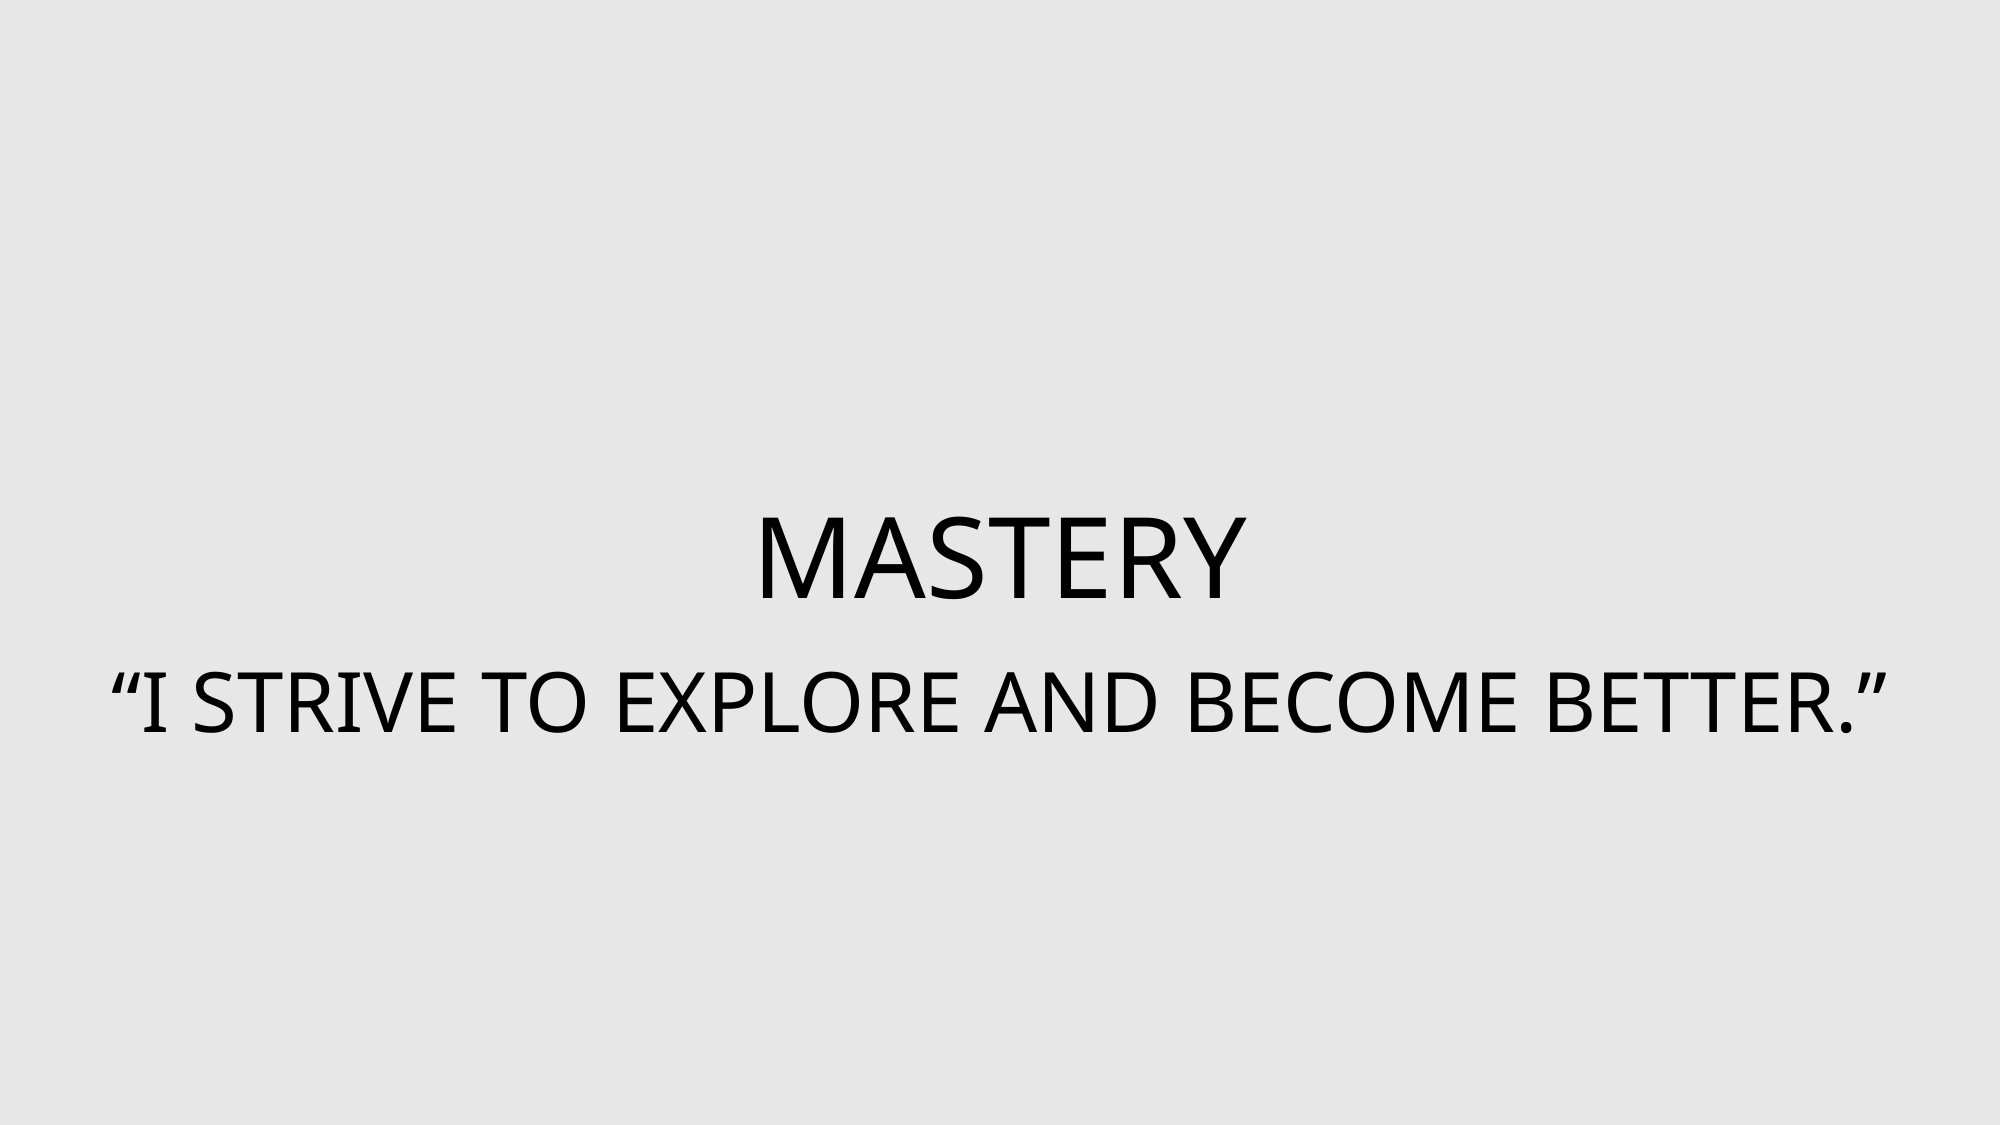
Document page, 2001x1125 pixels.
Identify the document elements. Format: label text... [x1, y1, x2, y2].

text_box “I strive to explore and become better.” [0, 597, 2000, 815]
title Mastery [0, 453, 2000, 597]
